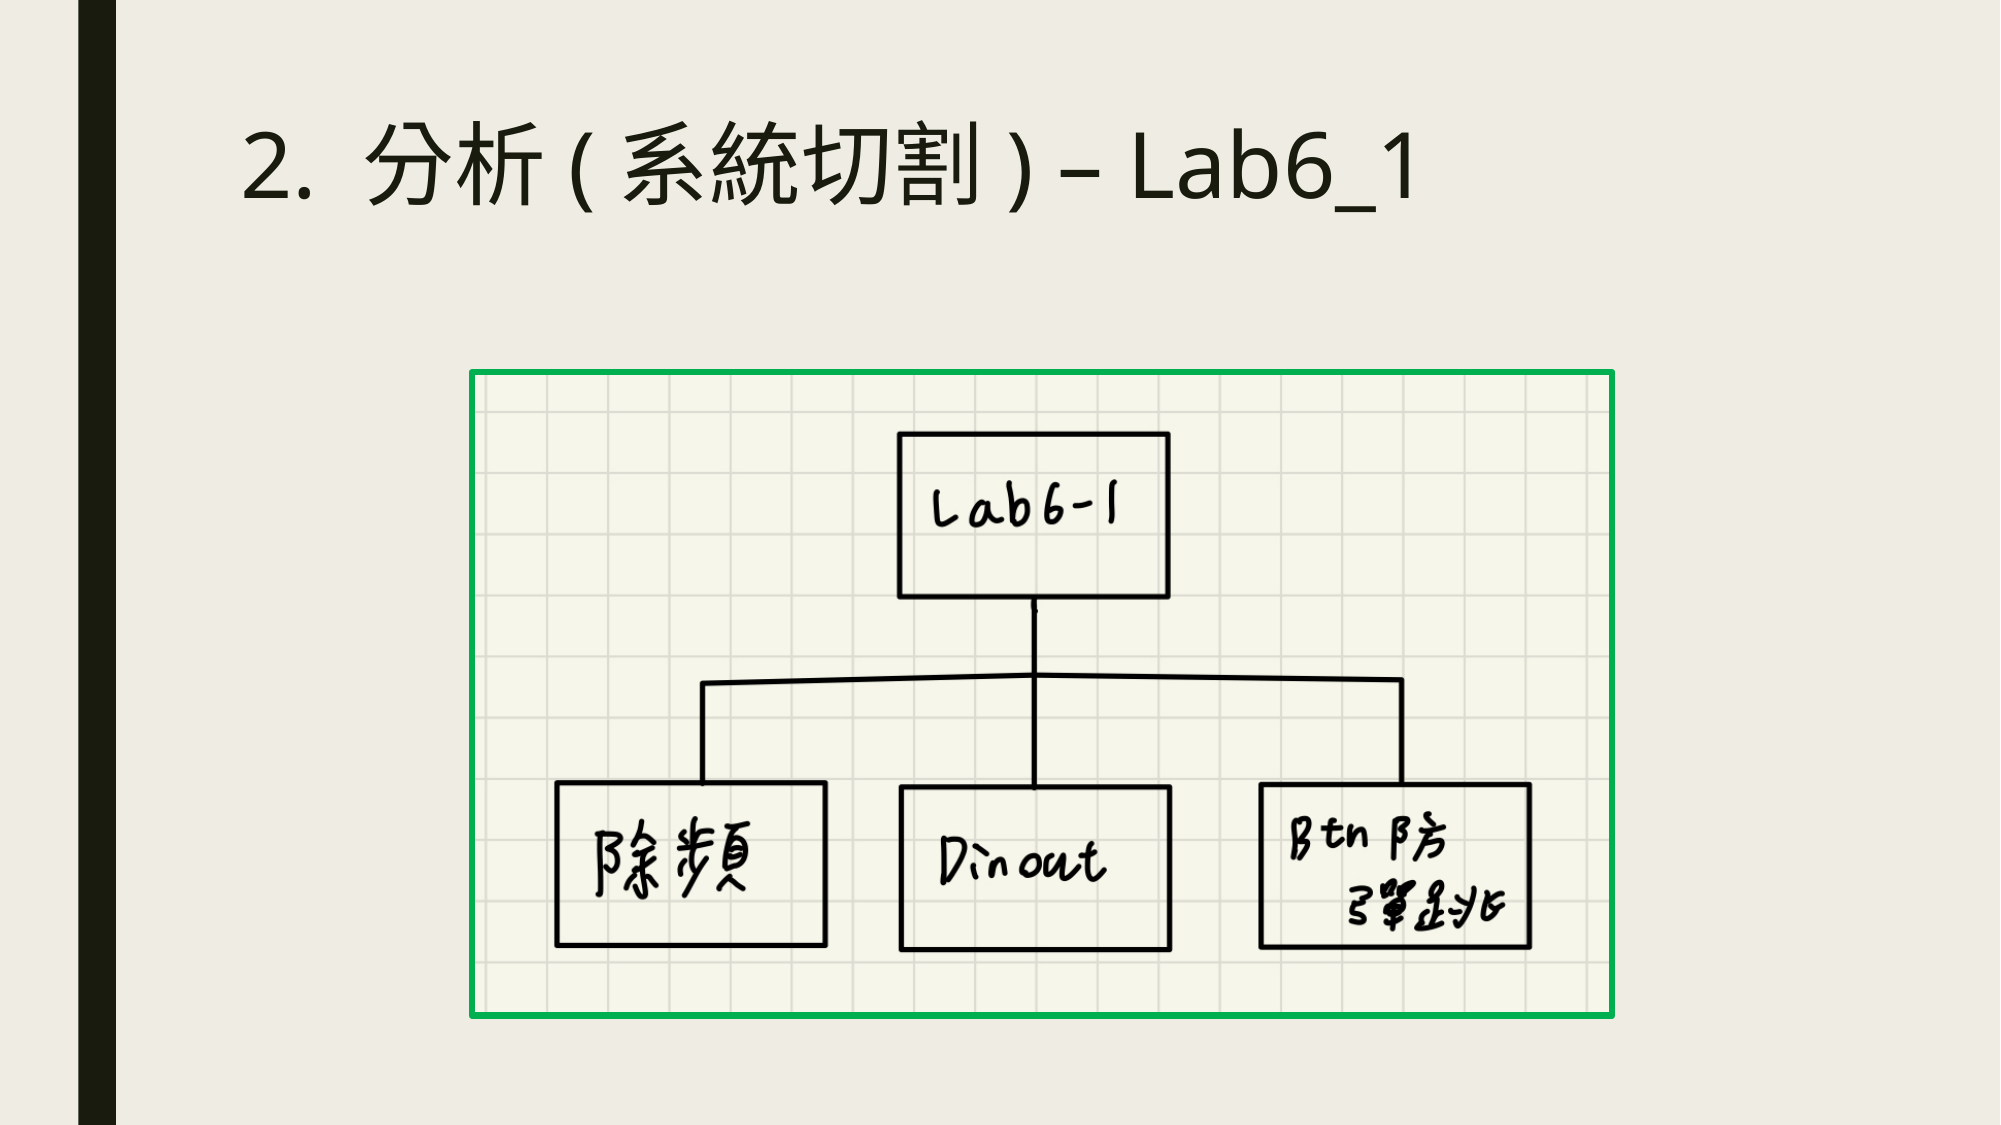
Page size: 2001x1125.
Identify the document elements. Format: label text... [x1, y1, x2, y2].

picture [474, 375, 1610, 1013]
title 2. 分析(系統切割) – Lab6_1 [225, 112, 1889, 357]
